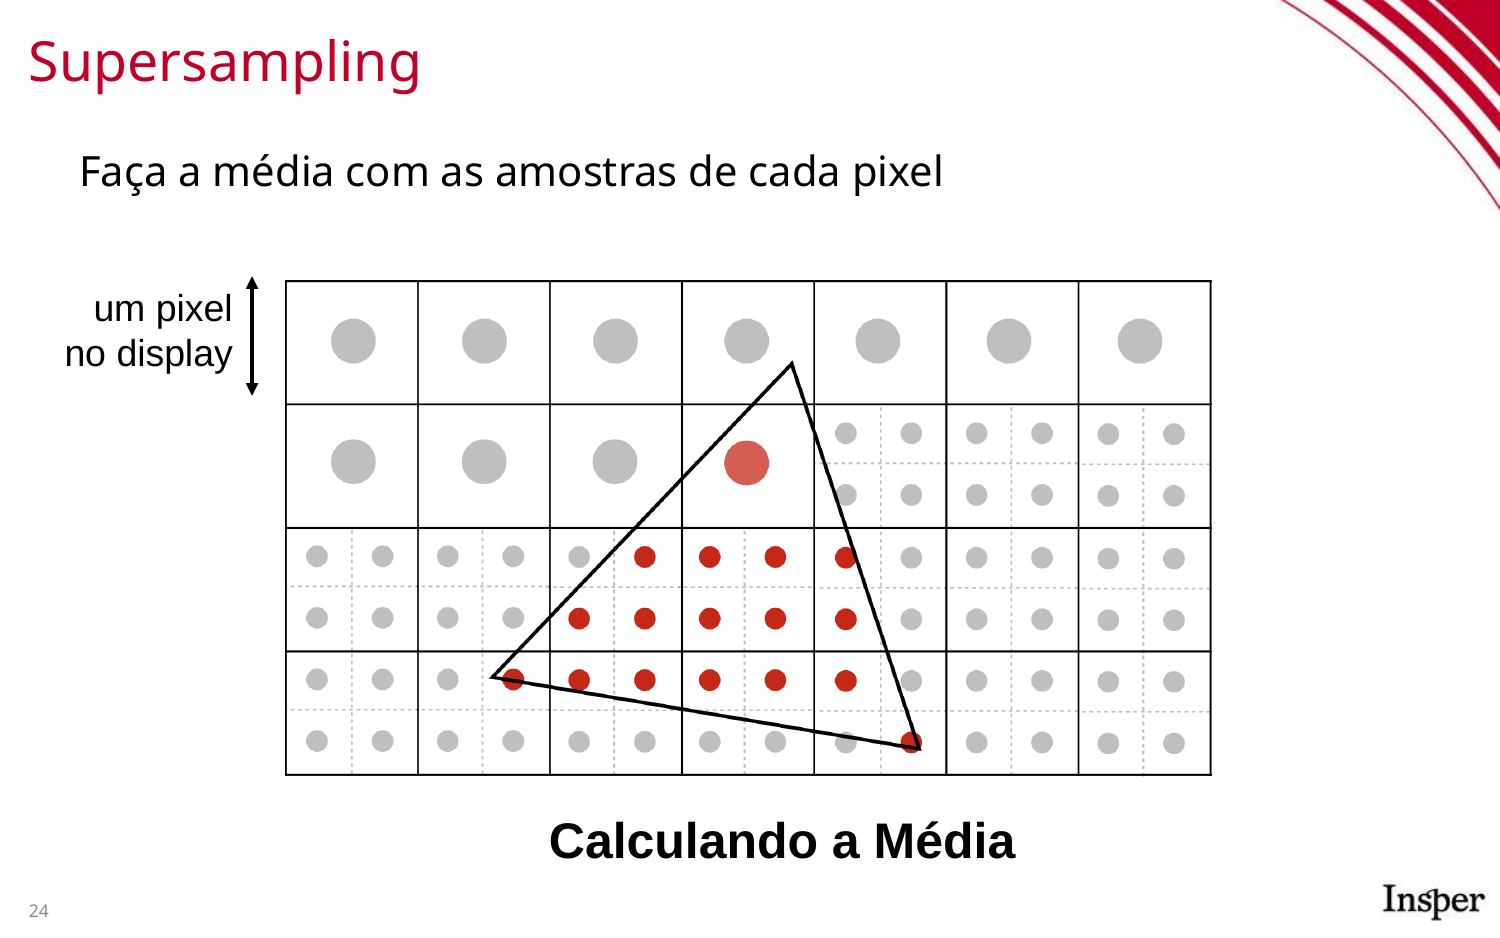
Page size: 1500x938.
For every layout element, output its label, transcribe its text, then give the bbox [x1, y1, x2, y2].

title Supersampling [13, 18, 1397, 104]
text_box um pixel no display [44, 276, 248, 383]
list Faça a média com as amostras de cada pixel [64, 137, 1447, 876]
text_box Calculando a Média [533, 801, 1074, 878]
picture [282, 277, 1217, 781]
slide_number 24 [0, 887, 78, 938]
picture [249, 0, 1500, 938]
